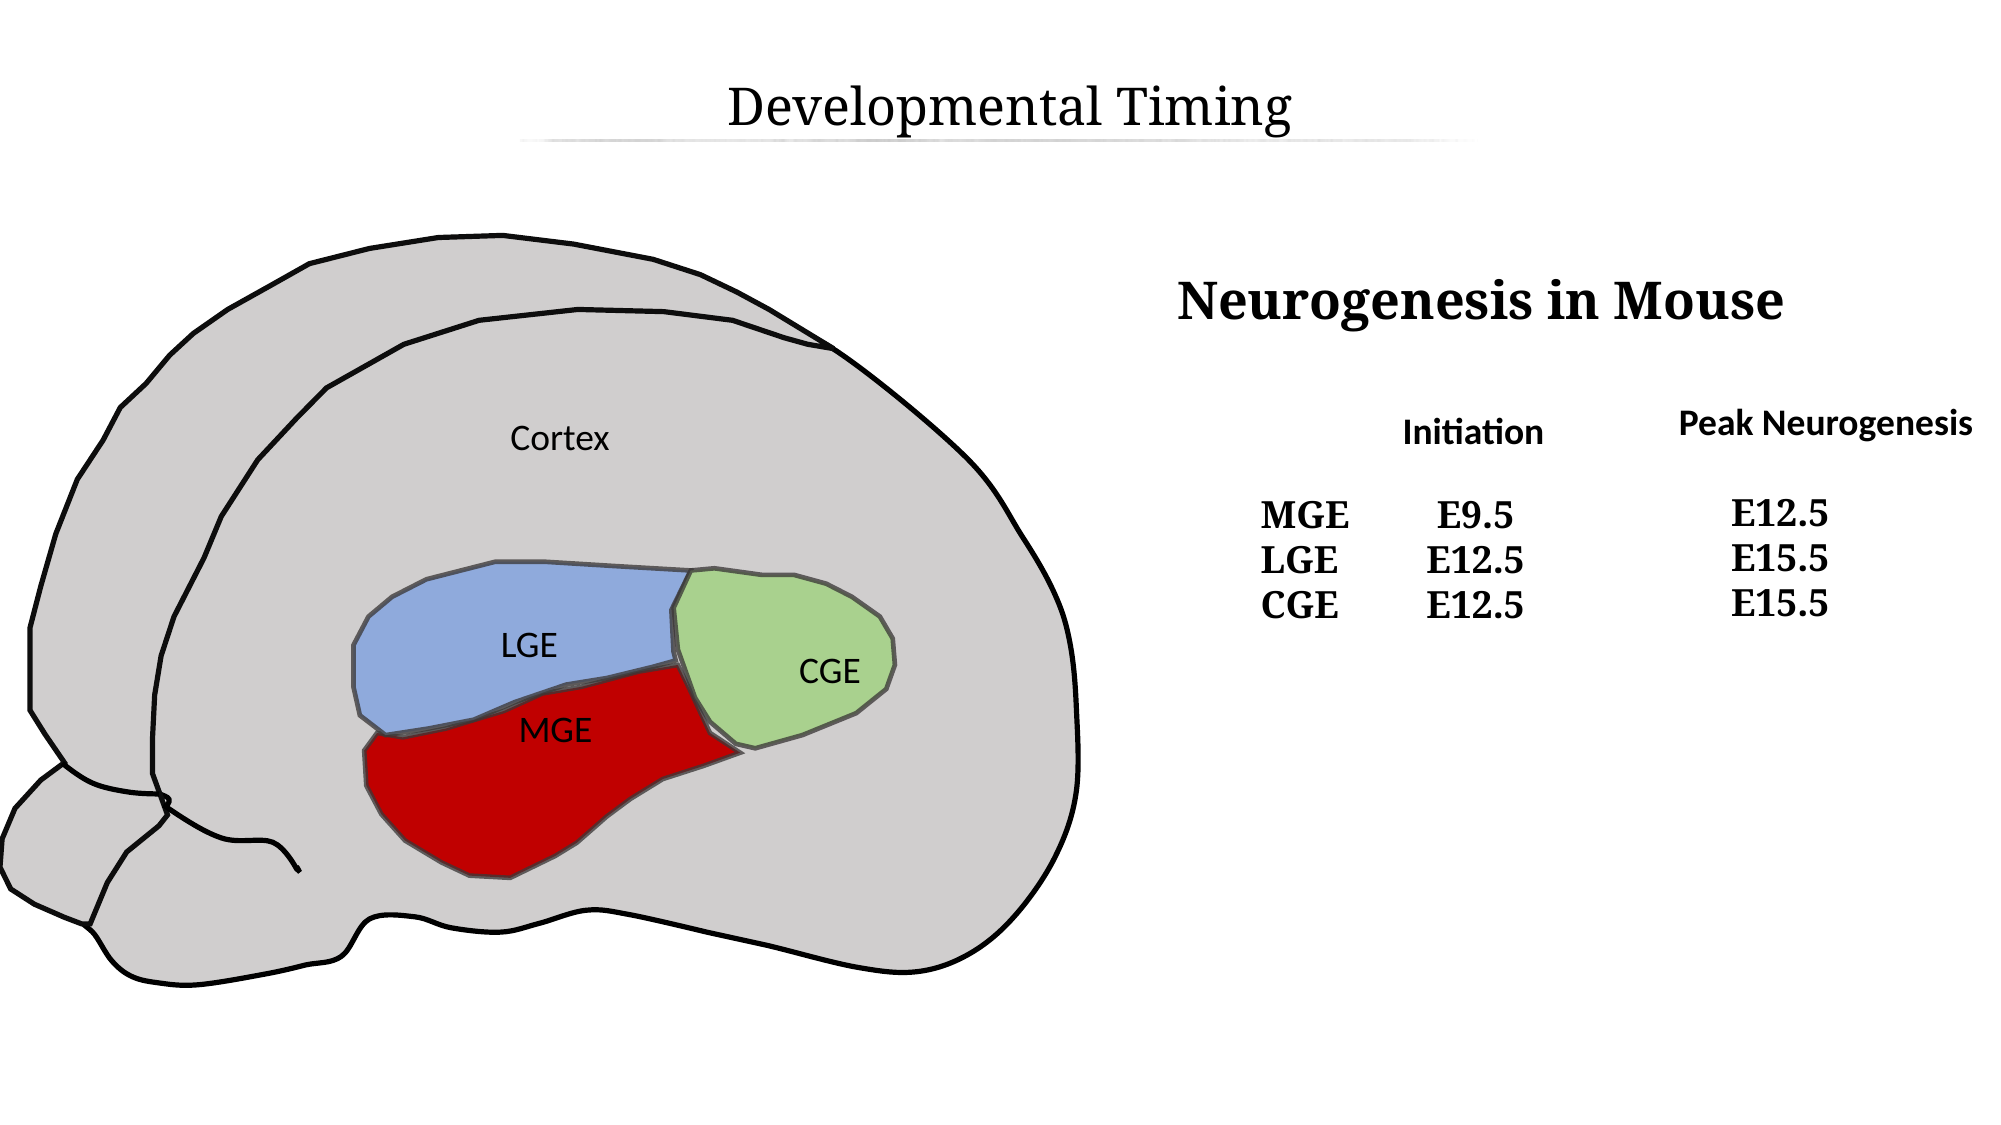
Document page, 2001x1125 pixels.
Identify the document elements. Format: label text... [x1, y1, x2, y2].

title Developmental Timing [137, 0, 1883, 218]
text_box E9.5 E12.5 E12.5 [1396, 484, 1556, 634]
text_box Neurogenesis in Mouse [1162, 259, 1883, 337]
text_box MGE LGE CGE [1245, 438, 1388, 634]
text_box Peak Neurogenesis [1664, 390, 2000, 450]
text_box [0, 235, 1079, 986]
text_box Initiation [1387, 400, 1577, 460]
text_box E12.5 E15.5 E15.5 [1700, 481, 1860, 632]
